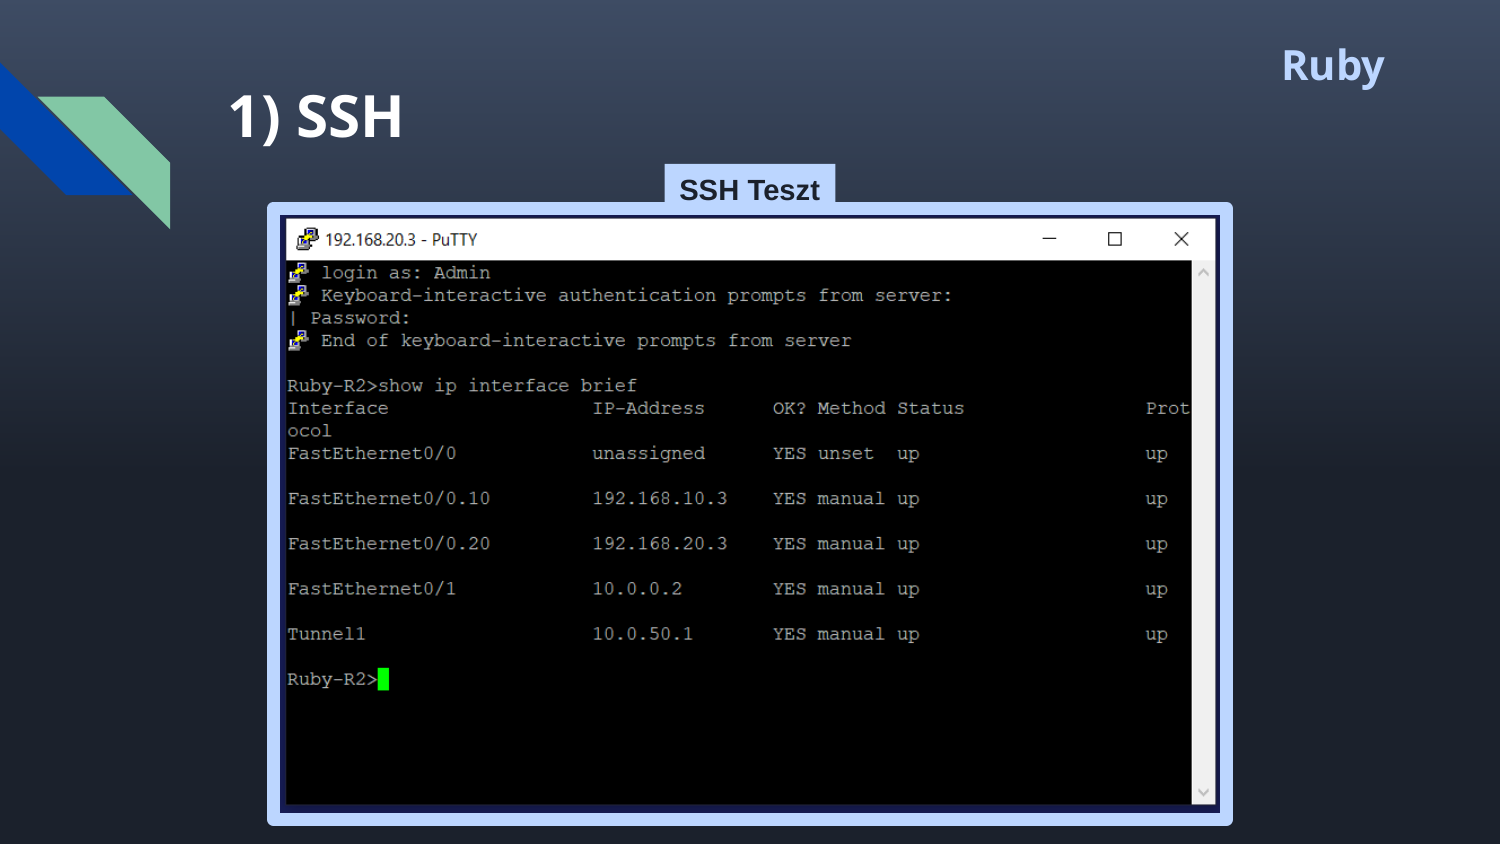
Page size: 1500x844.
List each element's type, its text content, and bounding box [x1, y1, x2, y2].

text_box Ruby [1266, 31, 1415, 97]
title 1) SSH [212, 64, 1368, 215]
picture [279, 214, 1221, 814]
text_box SSH Teszt [664, 163, 836, 202]
